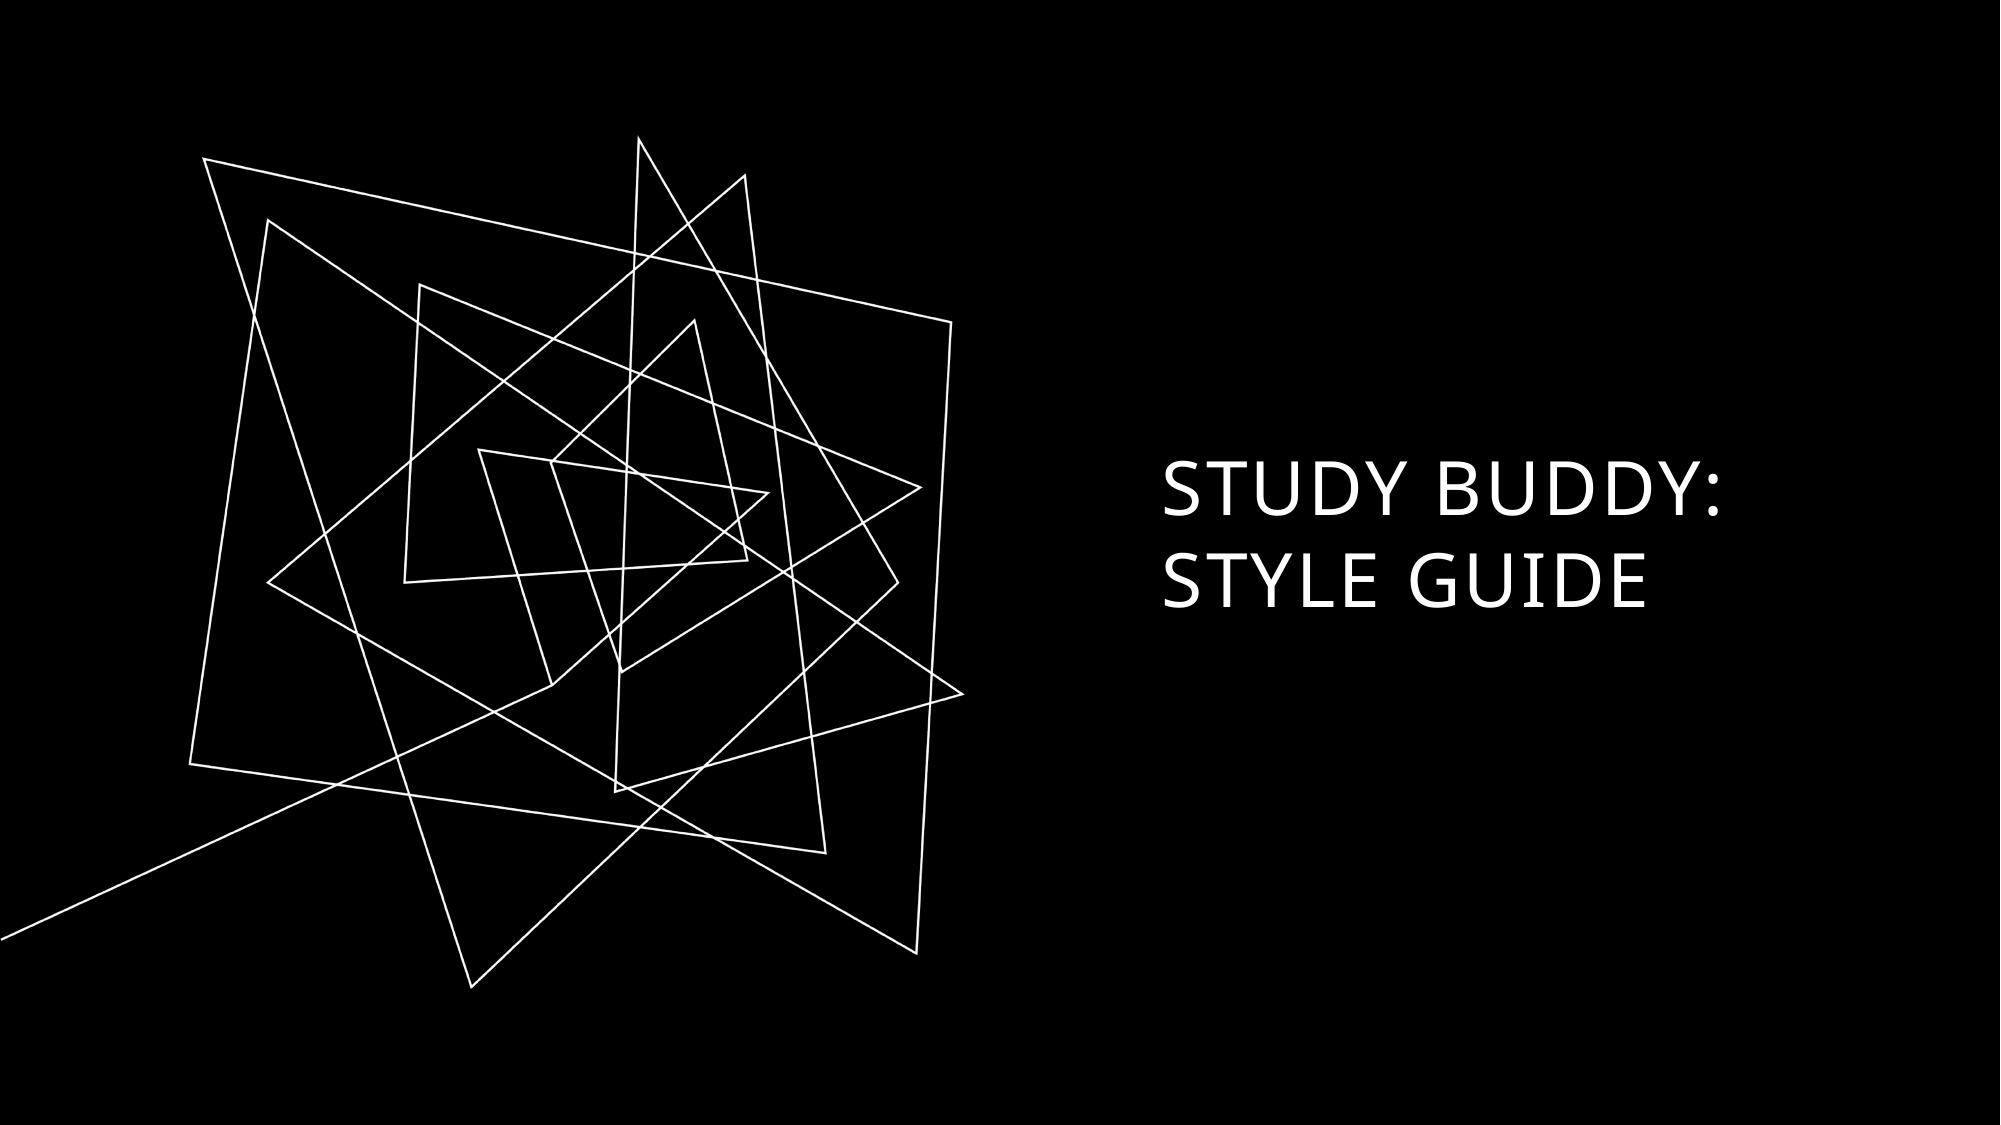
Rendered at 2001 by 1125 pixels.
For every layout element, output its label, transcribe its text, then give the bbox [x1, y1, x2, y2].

picture [0, 135, 965, 989]
title Study buddy: style guide [1146, 66, 1833, 634]
